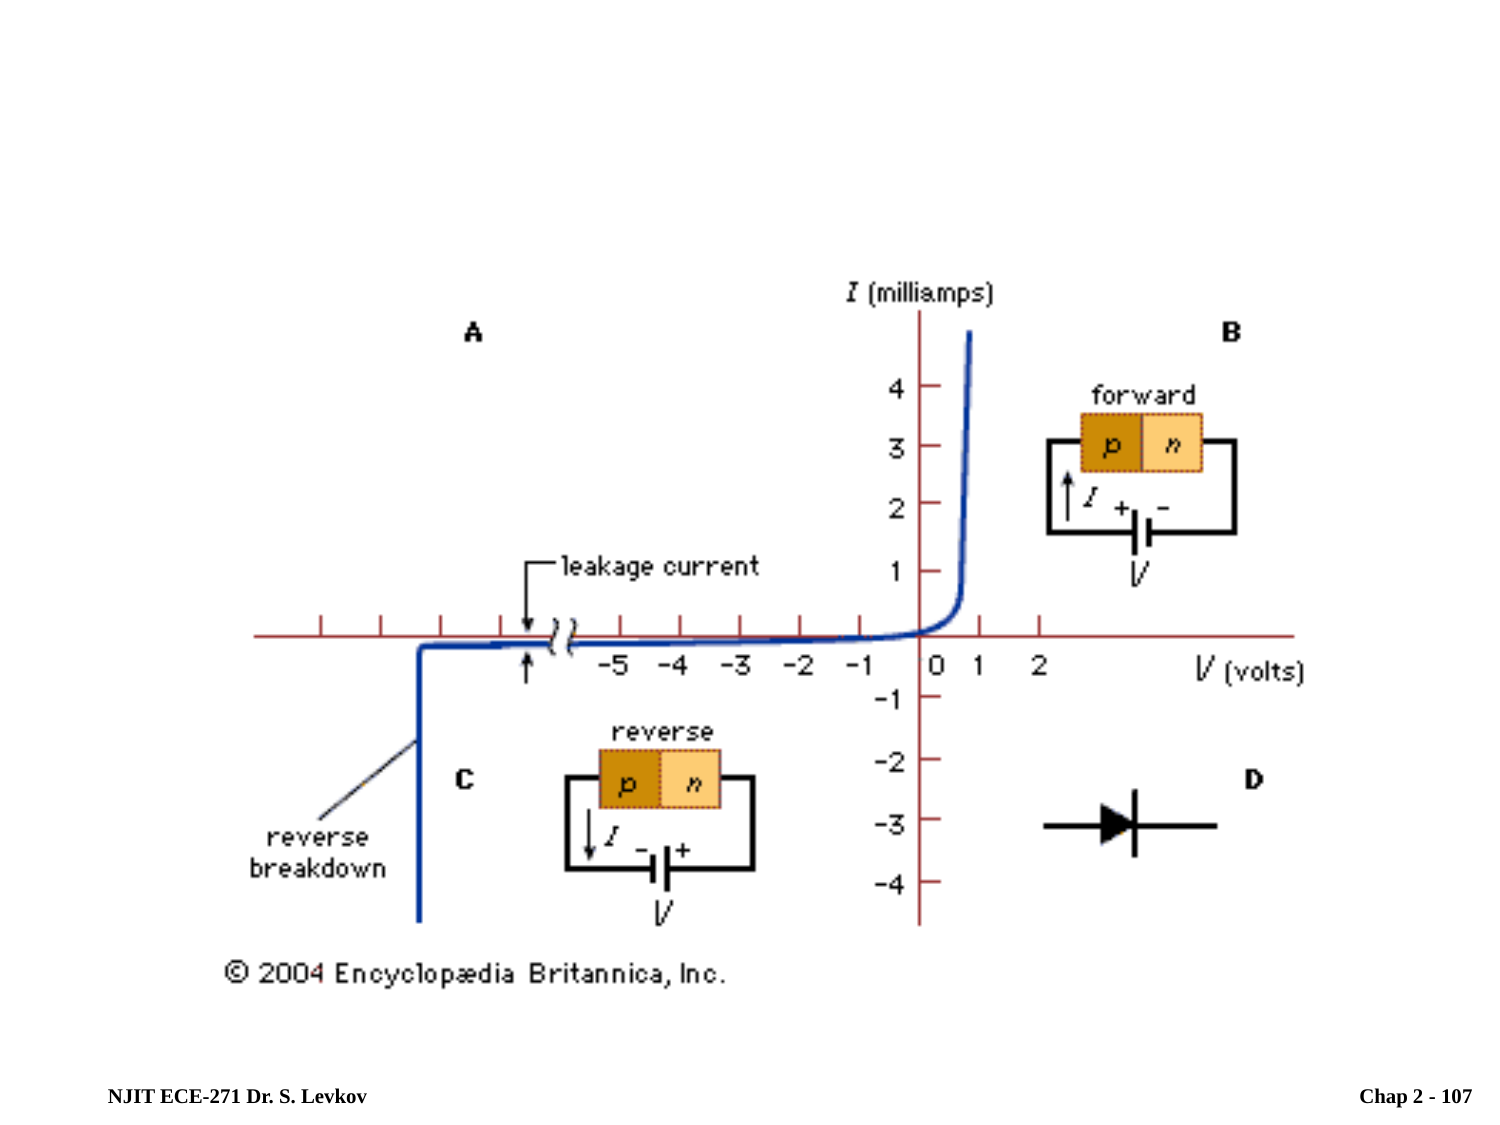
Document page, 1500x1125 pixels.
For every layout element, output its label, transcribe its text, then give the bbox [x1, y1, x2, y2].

footer NJIT ECE-271 Dr. S. Levkov [0, 1074, 476, 1125]
slide_number Chap 2 - 107 [1174, 1074, 1488, 1113]
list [212, 256, 1338, 998]
